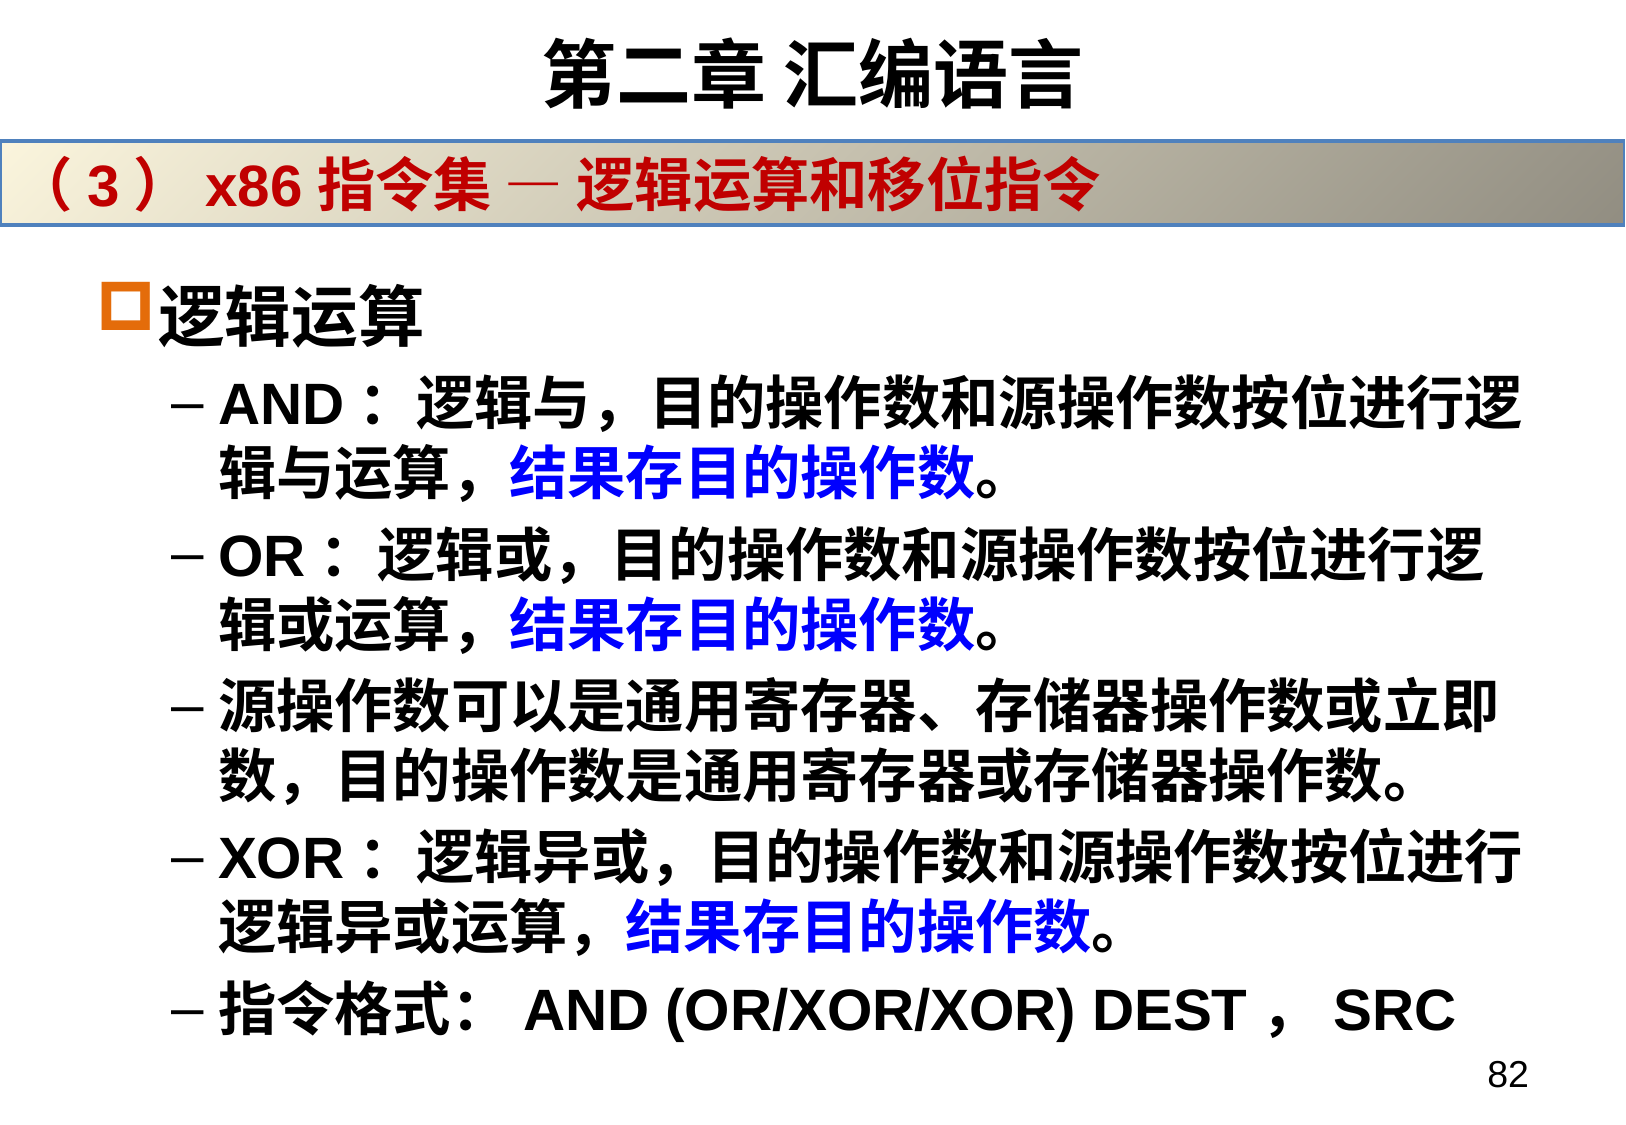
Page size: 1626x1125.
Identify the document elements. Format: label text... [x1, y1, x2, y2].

title 第二章 汇编语言 [81, 19, 1544, 126]
slide_number 82 [1164, 1042, 1544, 1103]
list 逻辑运算 AND：逻辑与，目的操作数和源操作数按位进行逻辑与运算，结果存目的操作数。 OR：逻辑或，目的操作数和源操作数按位进行逻辑或运算，结果存目的操作数。 源操作数可以是通用寄存器、存储器操作数或立即数，目的操作数是通用寄存器或存储器操作数。 XOR：逻辑异或，目的操作数和源操作数按位进行逻辑异或运算，结果存目的操作数。 指令格式：AND (OR/XOR/XOR) DEST，SRC [81, 267, 1544, 1071]
text_box （3）x86指令集 — 逻辑运算和移位指令 [0, 139, 1625, 227]
